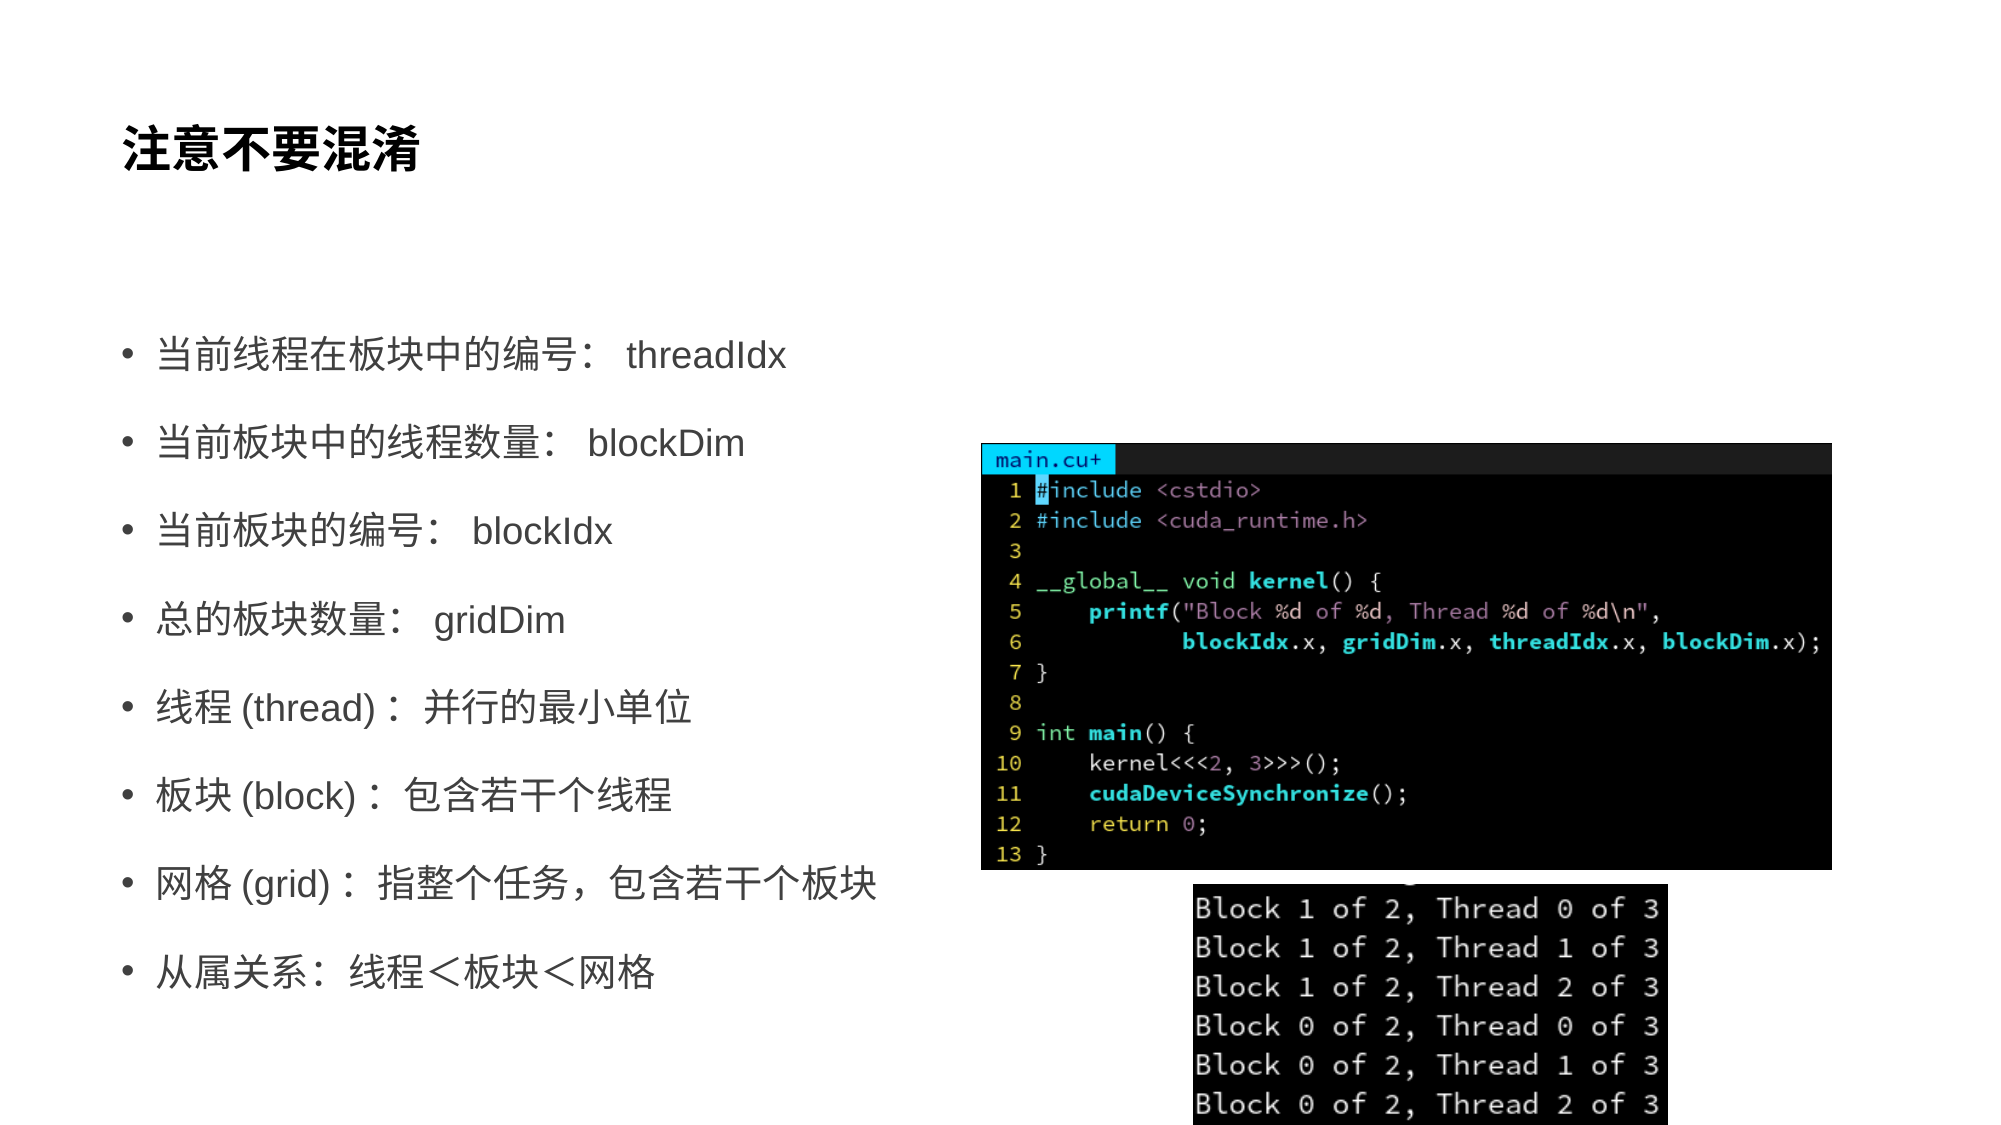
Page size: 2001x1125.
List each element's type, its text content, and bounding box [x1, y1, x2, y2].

picture [1193, 884, 1668, 1125]
list 当前线程在板块中的编号：threadIdx 当前板块中的线程数量：blockDim 当前板块的编号：blockIdx 总的板块数量：gridDim 线程(thread)：并行的最小单位 板块(block)：包含若干个线程 网格(grid)：指整个任务，包含若干个板块 从属关系：线程＜板块＜网格 [106, 299, 957, 1014]
title 注意不要混淆 [106, 42, 1832, 260]
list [981, 443, 1832, 870]
